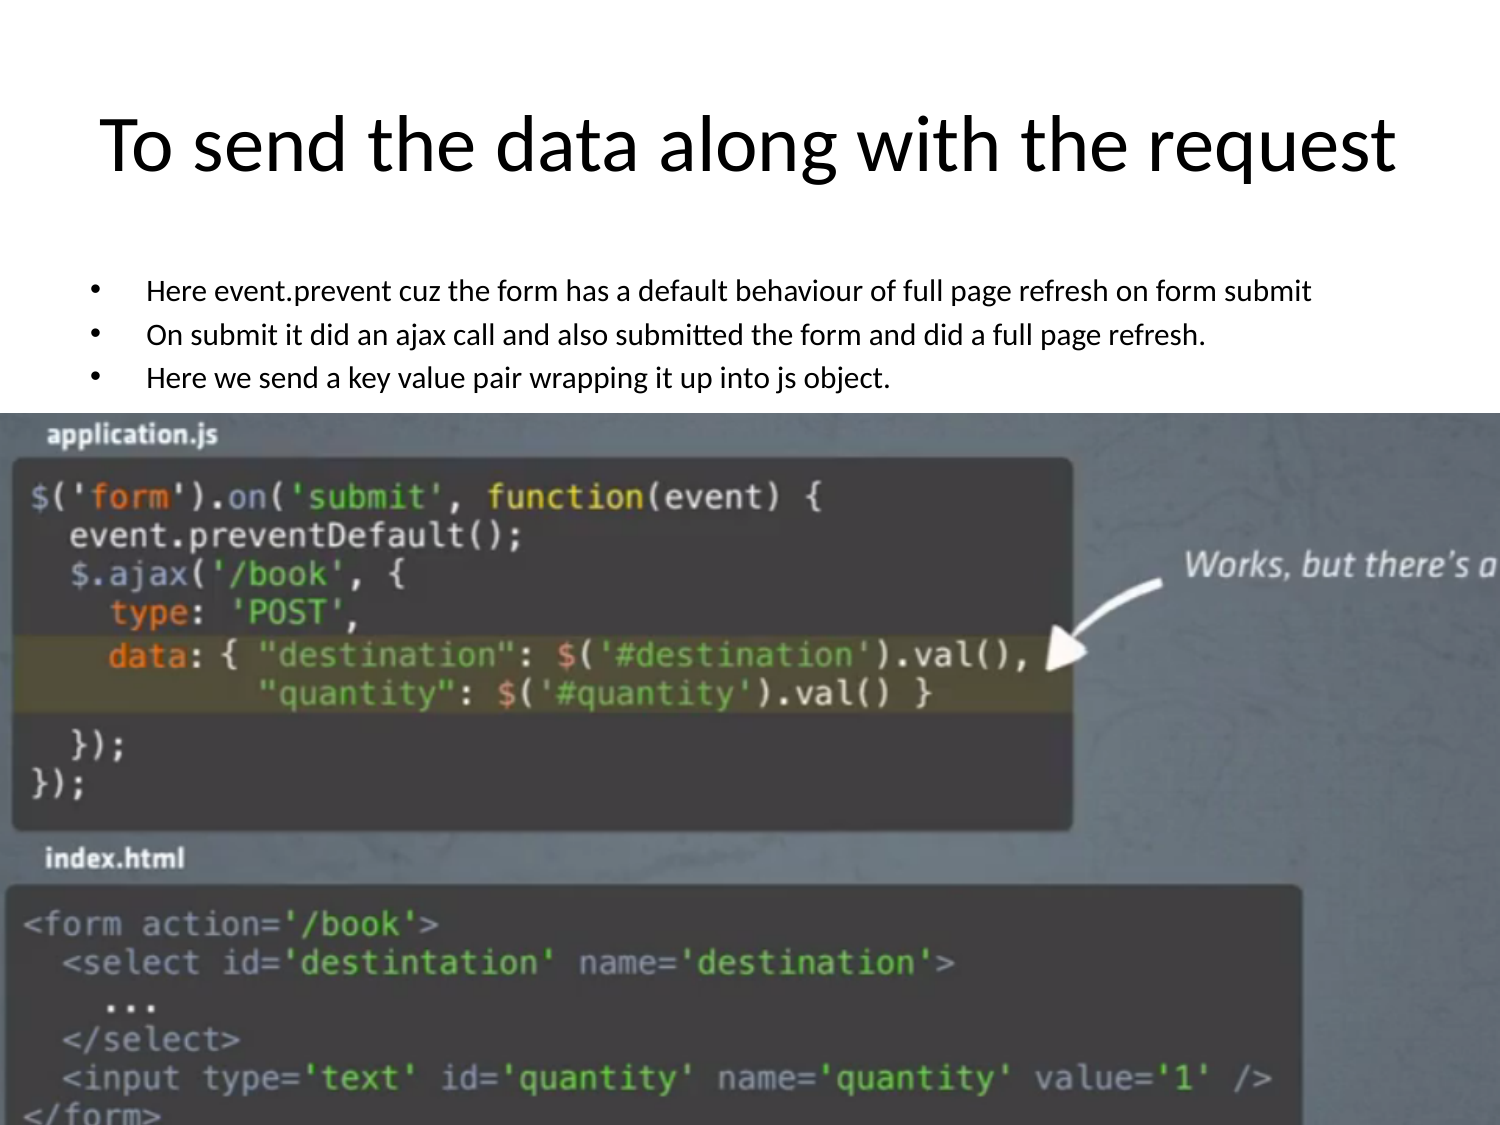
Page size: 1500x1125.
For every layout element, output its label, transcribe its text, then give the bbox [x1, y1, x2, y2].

picture [0, 413, 1500, 1125]
title To send the data along with the request [75, 45, 1425, 233]
list Here event.prevent cuz the form has a default behaviour of full page refresh on form submit On submit it did an ajax call and also submitted the form and did a full page refresh. Here we send a key value pair wrapping it up into js object. [75, 262, 1425, 410]
